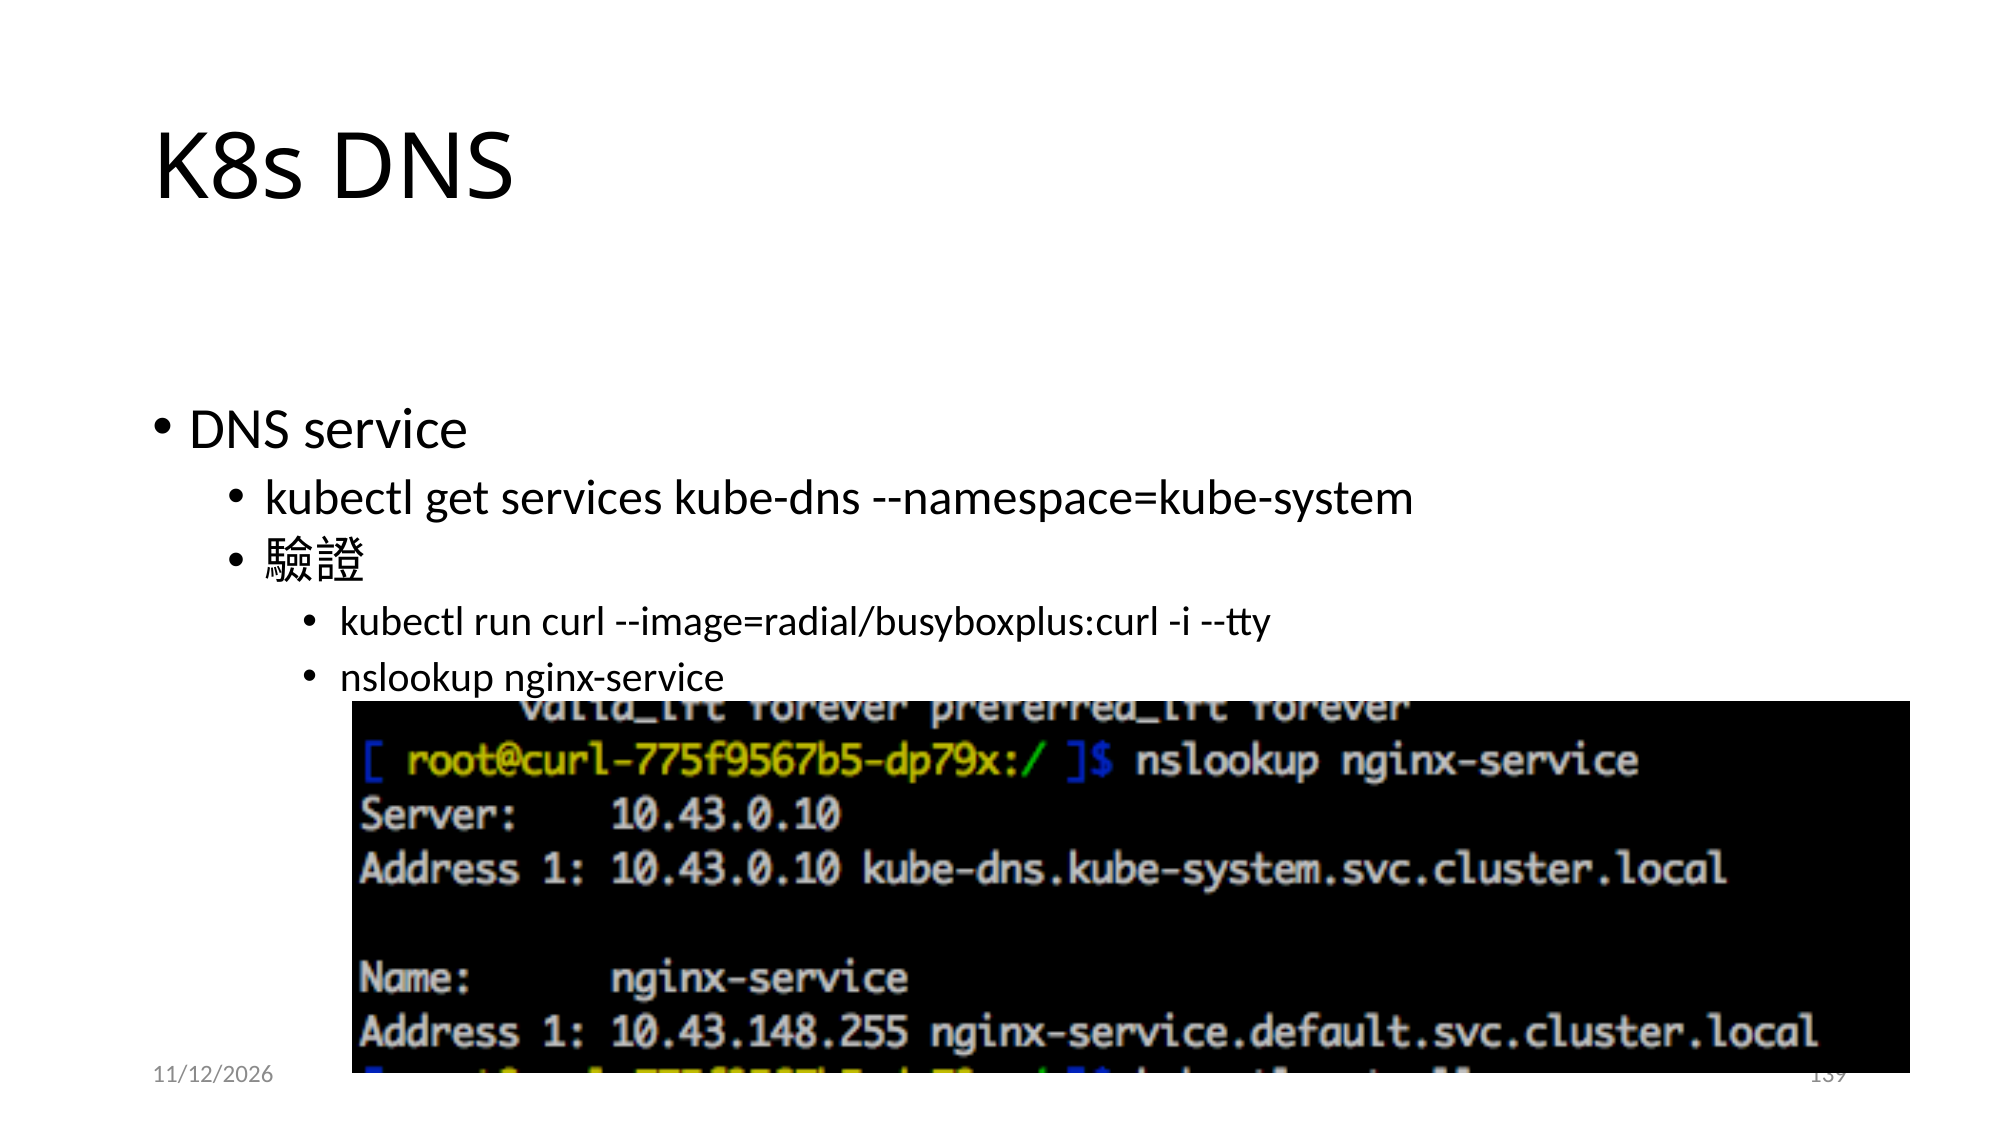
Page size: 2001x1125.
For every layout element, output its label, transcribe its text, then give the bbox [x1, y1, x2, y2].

slide_number 139 [1412, 1073, 1863, 1103]
title K8s DNS [137, 59, 1863, 278]
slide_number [137, 1042, 588, 1103]
list DNS service kubectl get services kube-dns --namespace=kube-system 驗證 kubectl run curl --image=radial/busyboxplus:curl -i --tty nslookup nginx-service [137, 299, 1863, 1014]
picture [352, 701, 1910, 1073]
